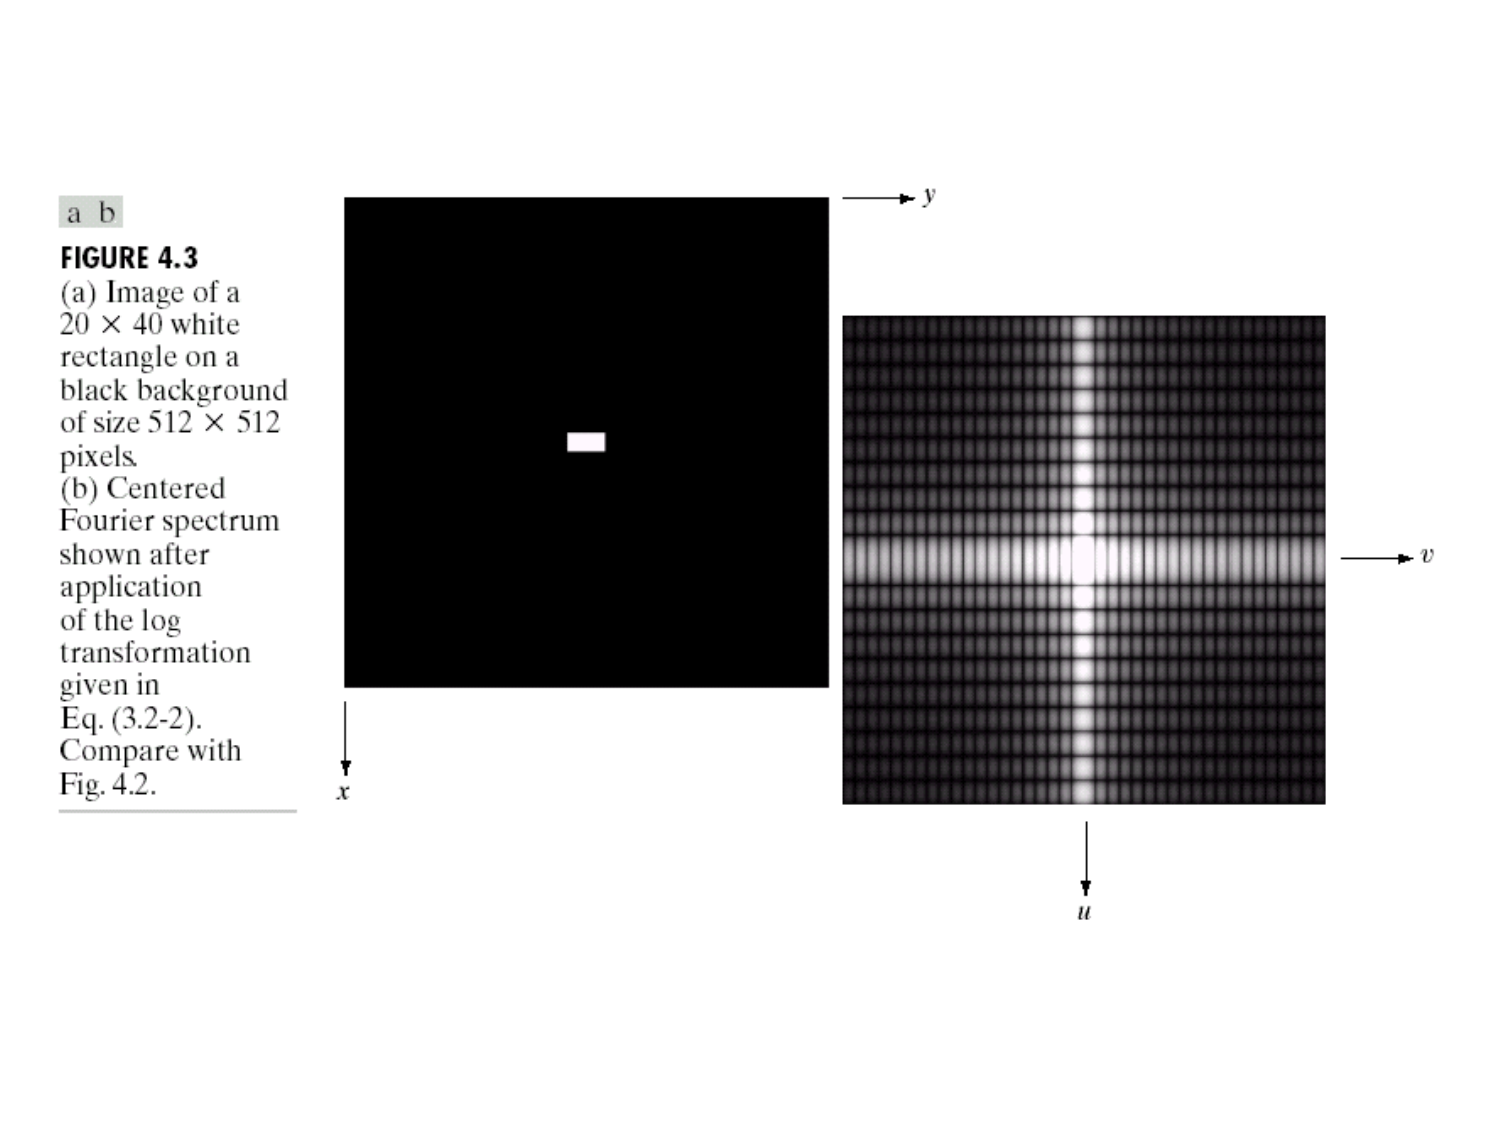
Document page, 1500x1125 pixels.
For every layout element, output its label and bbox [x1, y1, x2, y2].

picture [49, 179, 1451, 925]
